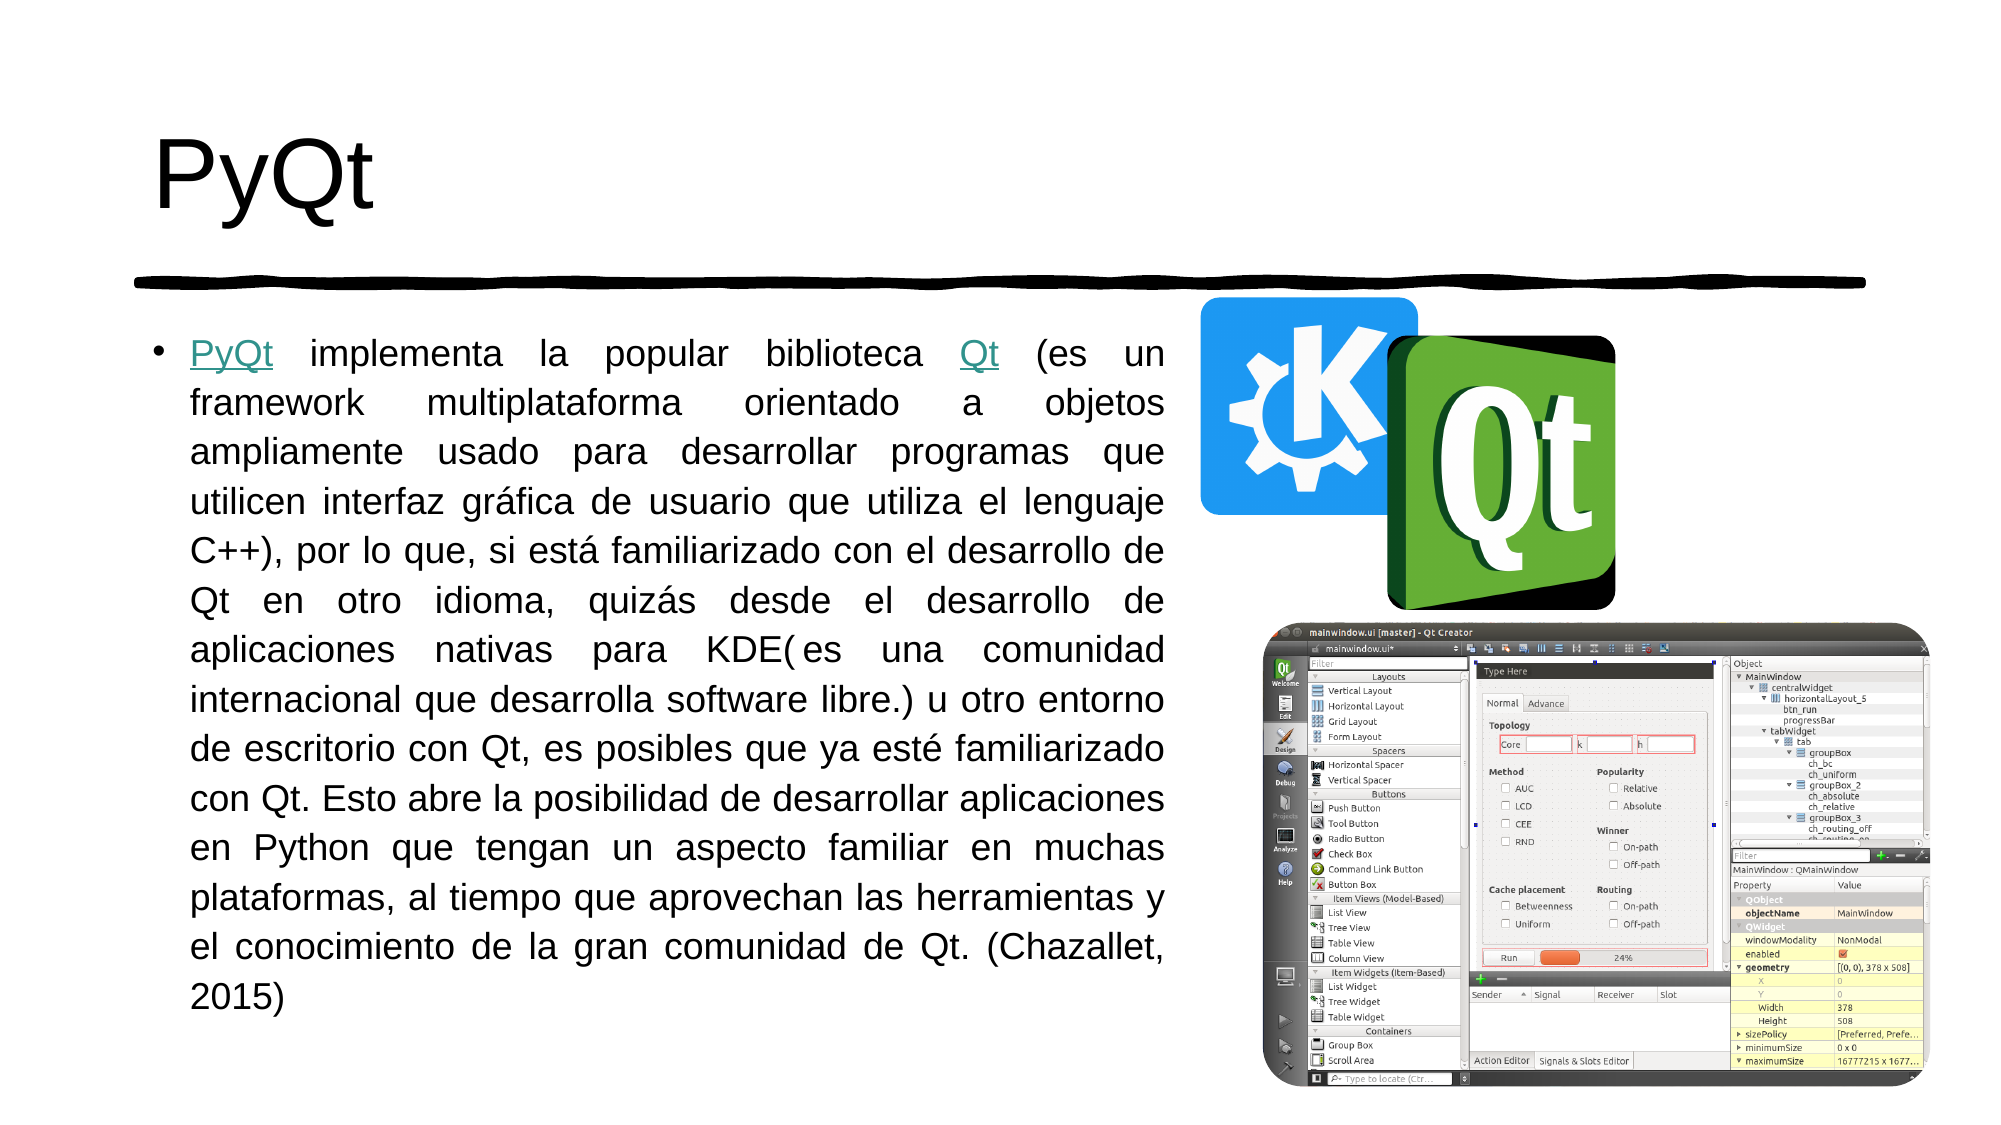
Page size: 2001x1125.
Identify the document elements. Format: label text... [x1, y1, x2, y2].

picture [1262, 622, 1931, 1087]
picture [1200, 297, 1616, 611]
title PyQt [137, 59, 1863, 278]
list PyQt implementa la popular biblioteca Qt (es un framework multiplataforma orientado a objetos ampliamente usado para desarrollar programas que utilicen interfaz gráfica de usuario que utiliza el lenguaje C++), por lo que, si está familiarizado con el desarrollo de Qt en otro idioma, quizás desde el desarrollo de aplicaciones nativas para KDE( es una comunidad internacional que desarrolla software libre.) u otro entorno de escritorio con Qt, es posibles que ya esté familiarizado con Qt. Esto abre la posibilidad de desarrollar aplicaciones en Python que tengan un aspecto familiar en muchas plataformas, al tiempo que aprovechan las herramientas y el conocimiento de la gran comunidad de Qt. (Chazallet, 2015) [137, 316, 1181, 1037]
